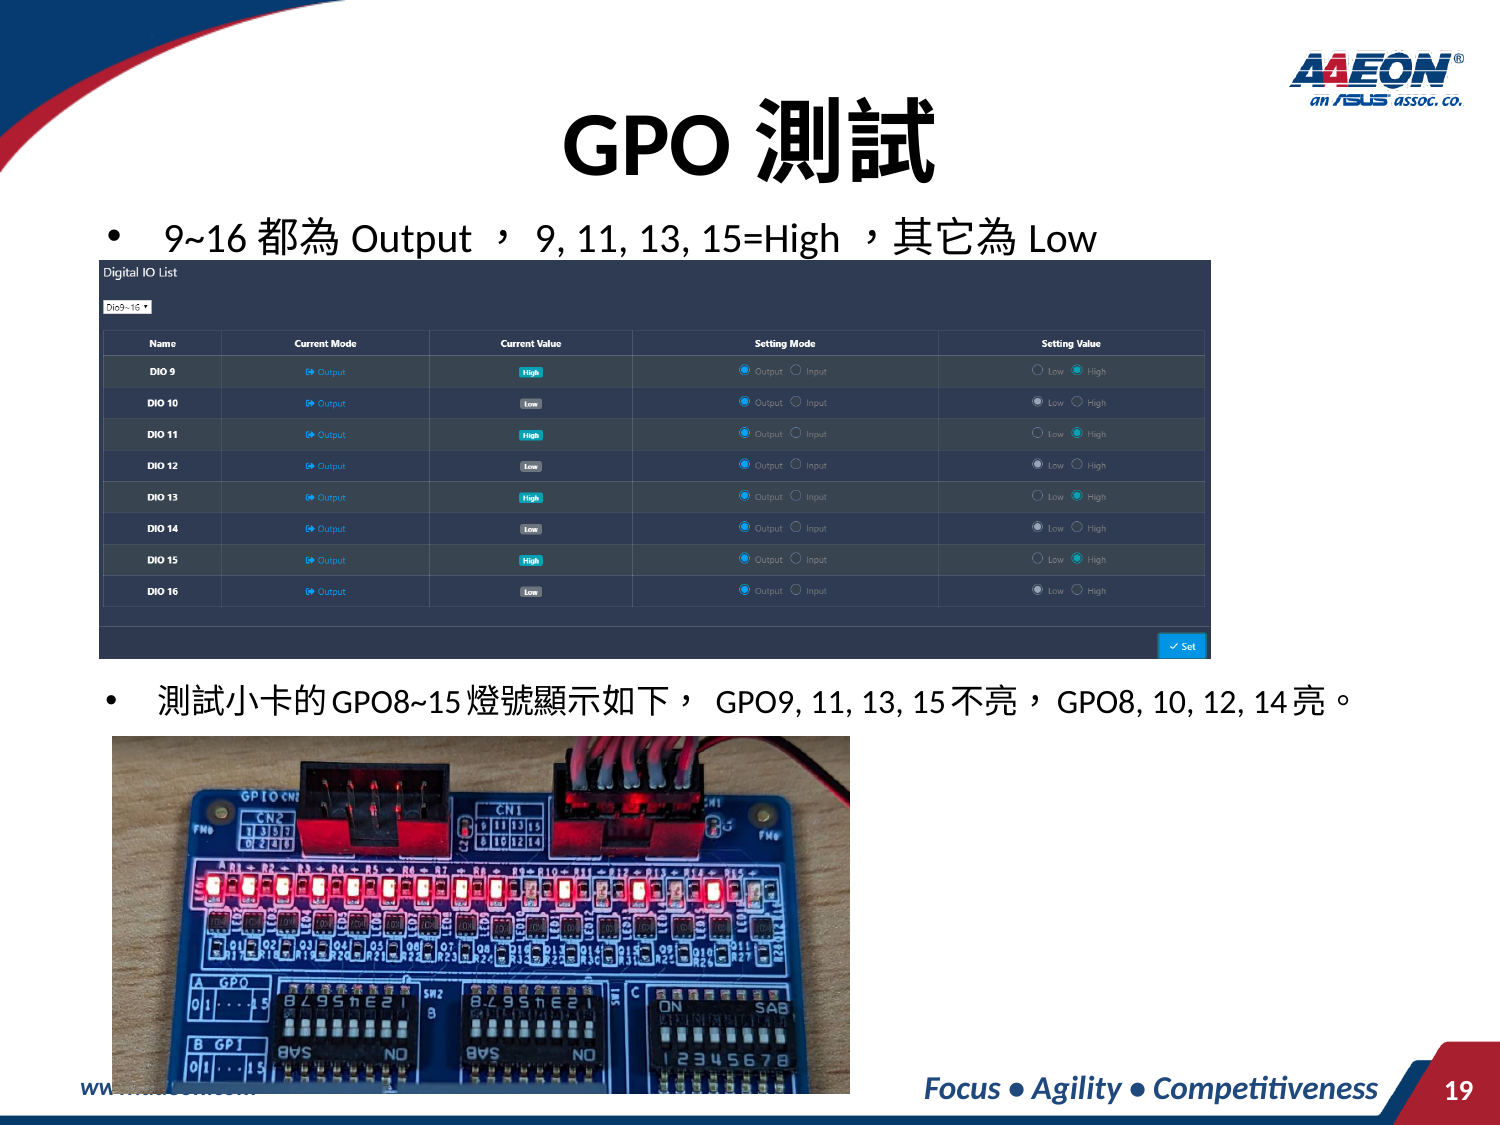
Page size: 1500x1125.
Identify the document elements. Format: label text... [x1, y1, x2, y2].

footer Focus • Agility • Competitiveness [879, 1058, 1424, 1114]
slide_number 19 [1423, 1058, 1495, 1119]
list 測試小卡的GPO8~15燈號顯示如下， GPO9, 11, 13, 15不亮，GPO8, 10, 12, 14亮。 [90, 671, 1439, 762]
text_box 9~16都為Output，9, 11, 13, 15=High，其它為Low [91, 202, 1441, 293]
title GPO測試 [75, 45, 1425, 233]
picture [0, 0, 1500, 1125]
